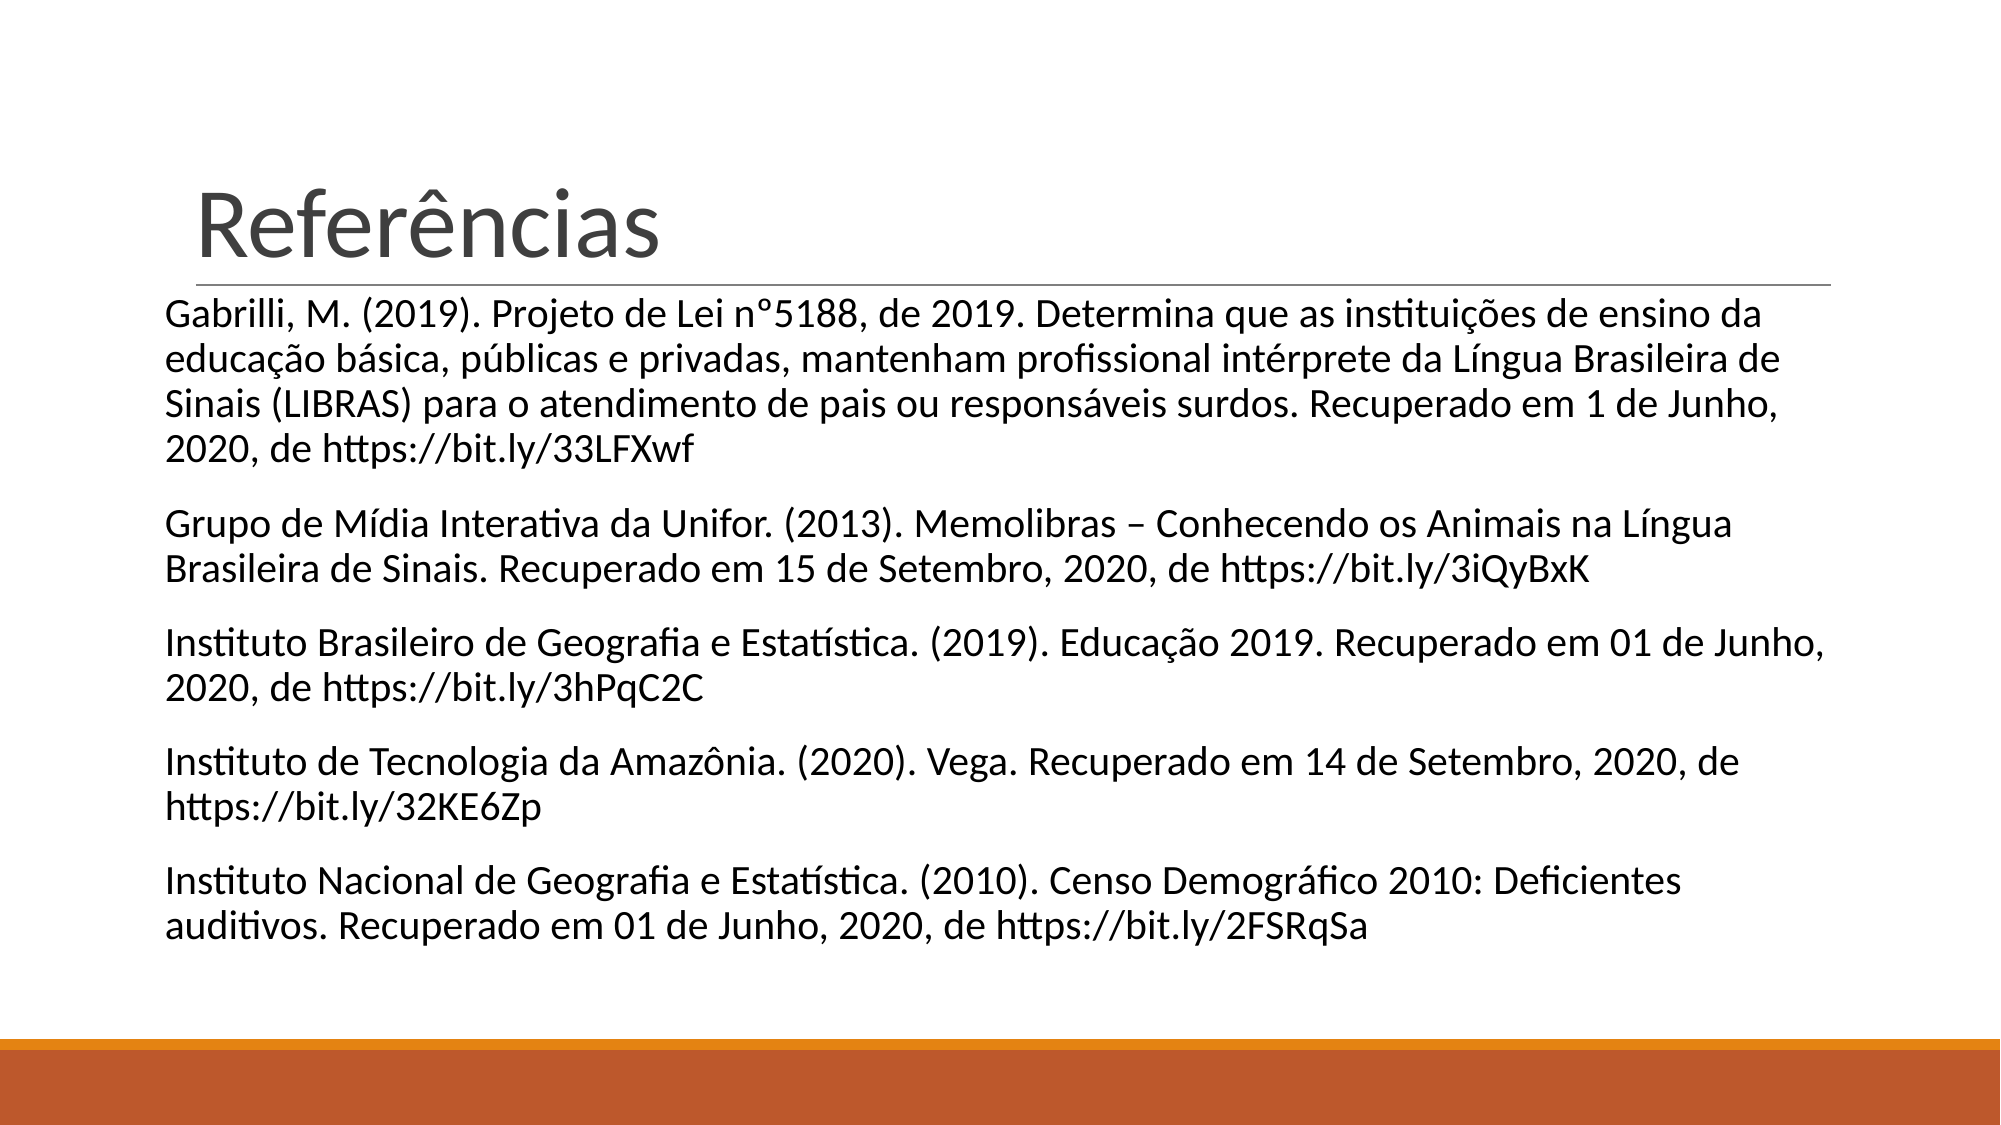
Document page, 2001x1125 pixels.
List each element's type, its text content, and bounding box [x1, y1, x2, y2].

list Gabrilli, M. (2019). Projeto de Lei nº5188, de 2019. Determina que as instituições de ensino da educação básica, públicas e privadas, mantenham profissional intérprete da Língua Brasileira de Sinais (LIBRAS) para o atendimento de pais ou responsáveis surdos. Recuperado em 1 de Junho, 2020, de https://bit.ly/33LFXwf Grupo de Mídia Interativa da Unifor. (2013). Memolibras – Conhecendo os Animais na Língua Brasileira de Sinais. Recuperado em 15 de Setembro, 2020, de https://bit.ly/3iQyBxK Instituto Brasileiro de Geografia e Estatística. (2019). Educação 2019. Recuperado em 01 de Junho, 2020, de https://bit.ly/3hPqC2C Instituto de Tecnologia da Amazônia. (2020). Vega. Recuperado em 14 de Setembro, 2020, de https://bit.ly/32KE6Zp Instituto Nacional de Geografia e Estatística. (2010). Censo Demográfico 2010: Deficientes auditivos. Recuperado em 01 de Junho, 2020, de https://bit.ly/2FSRqSa [149, 284, 1849, 1125]
title Referências [180, 47, 1830, 284]
